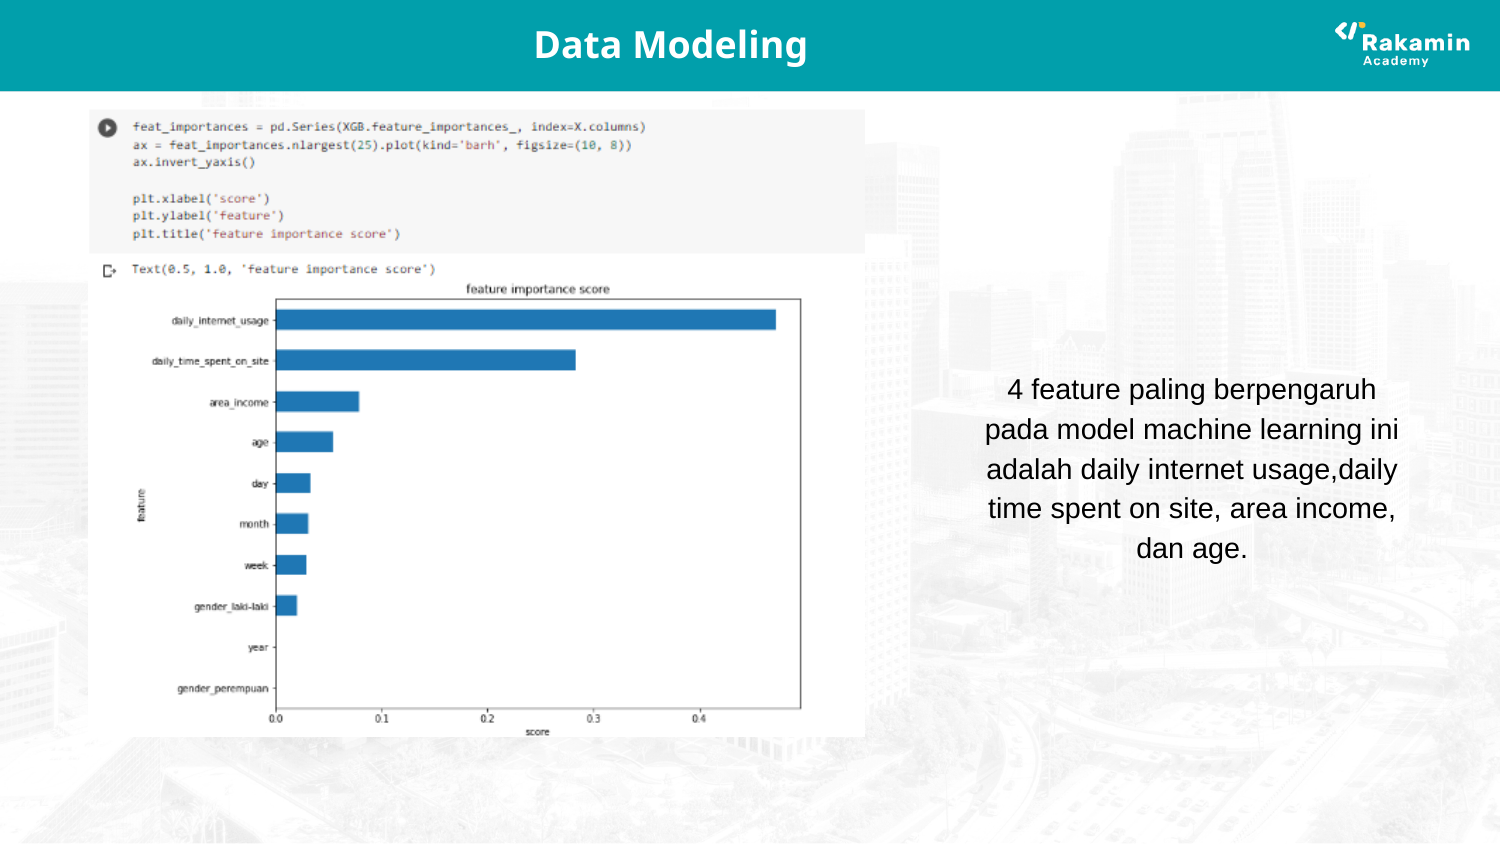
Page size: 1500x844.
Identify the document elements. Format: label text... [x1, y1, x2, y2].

title Data Modeling [0, 6, 1342, 92]
list 4 feature paling berpengaruh pada model machine learning ini adalah daily internet usage,daily time spent on site, area income, dan age. [946, 351, 1419, 581]
picture [0, 0, 1500, 844]
